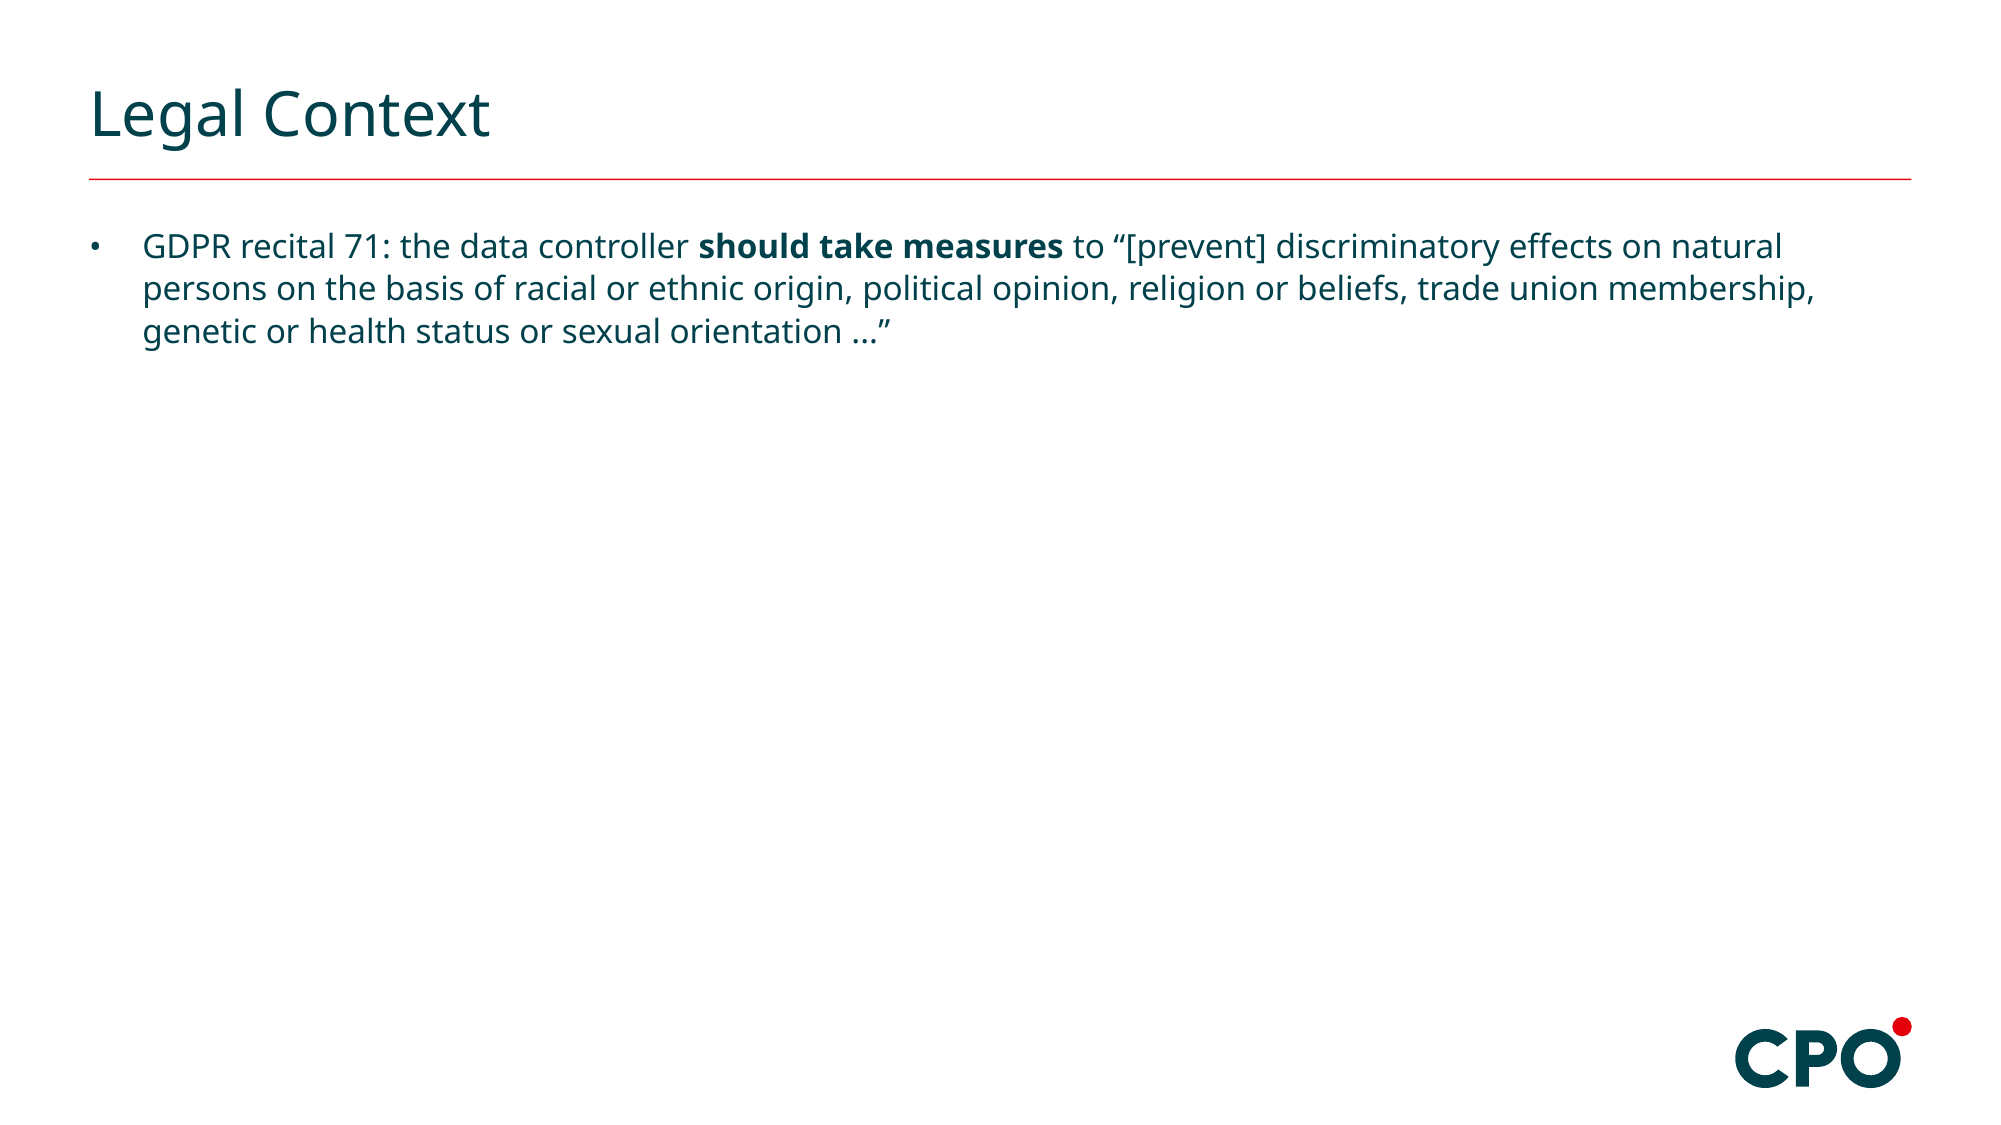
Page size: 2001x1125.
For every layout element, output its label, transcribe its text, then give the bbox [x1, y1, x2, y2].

list GDPR recital 71: the data controller should take measures to “[prevent] discriminatory effects on natural persons on the basis of racial or ethnic origin, political opinion, religion or beliefs, trade union membership, genetic or health status or sexual orientation ...” [89, 222, 1908, 994]
title Legal Context [89, 64, 1908, 153]
